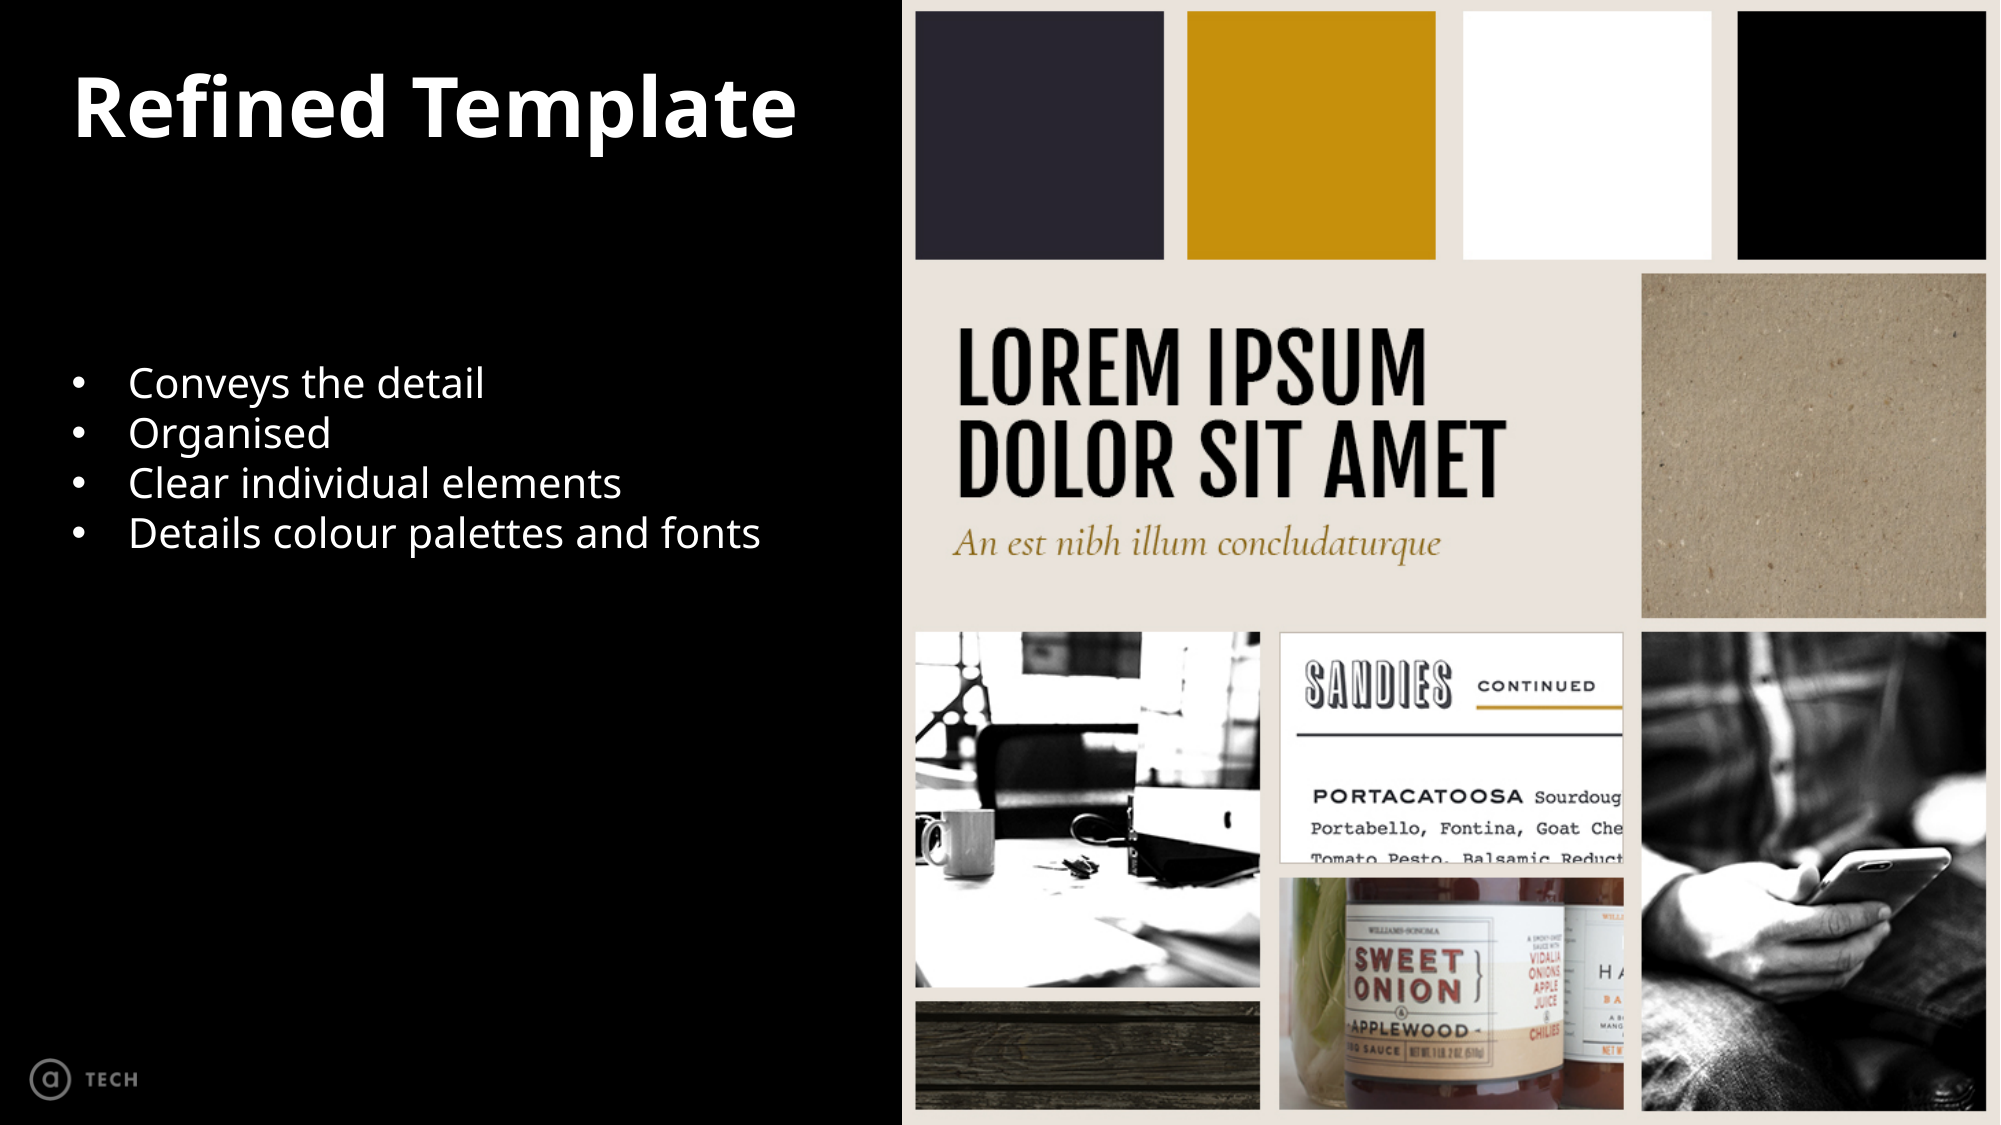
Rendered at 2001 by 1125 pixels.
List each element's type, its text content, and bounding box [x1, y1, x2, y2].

list Conveys the detail Organised Clear individual elements Details colour palettes and fonts [56, 349, 902, 989]
picture [902, 0, 2000, 1125]
list Refined Template [56, 58, 902, 175]
